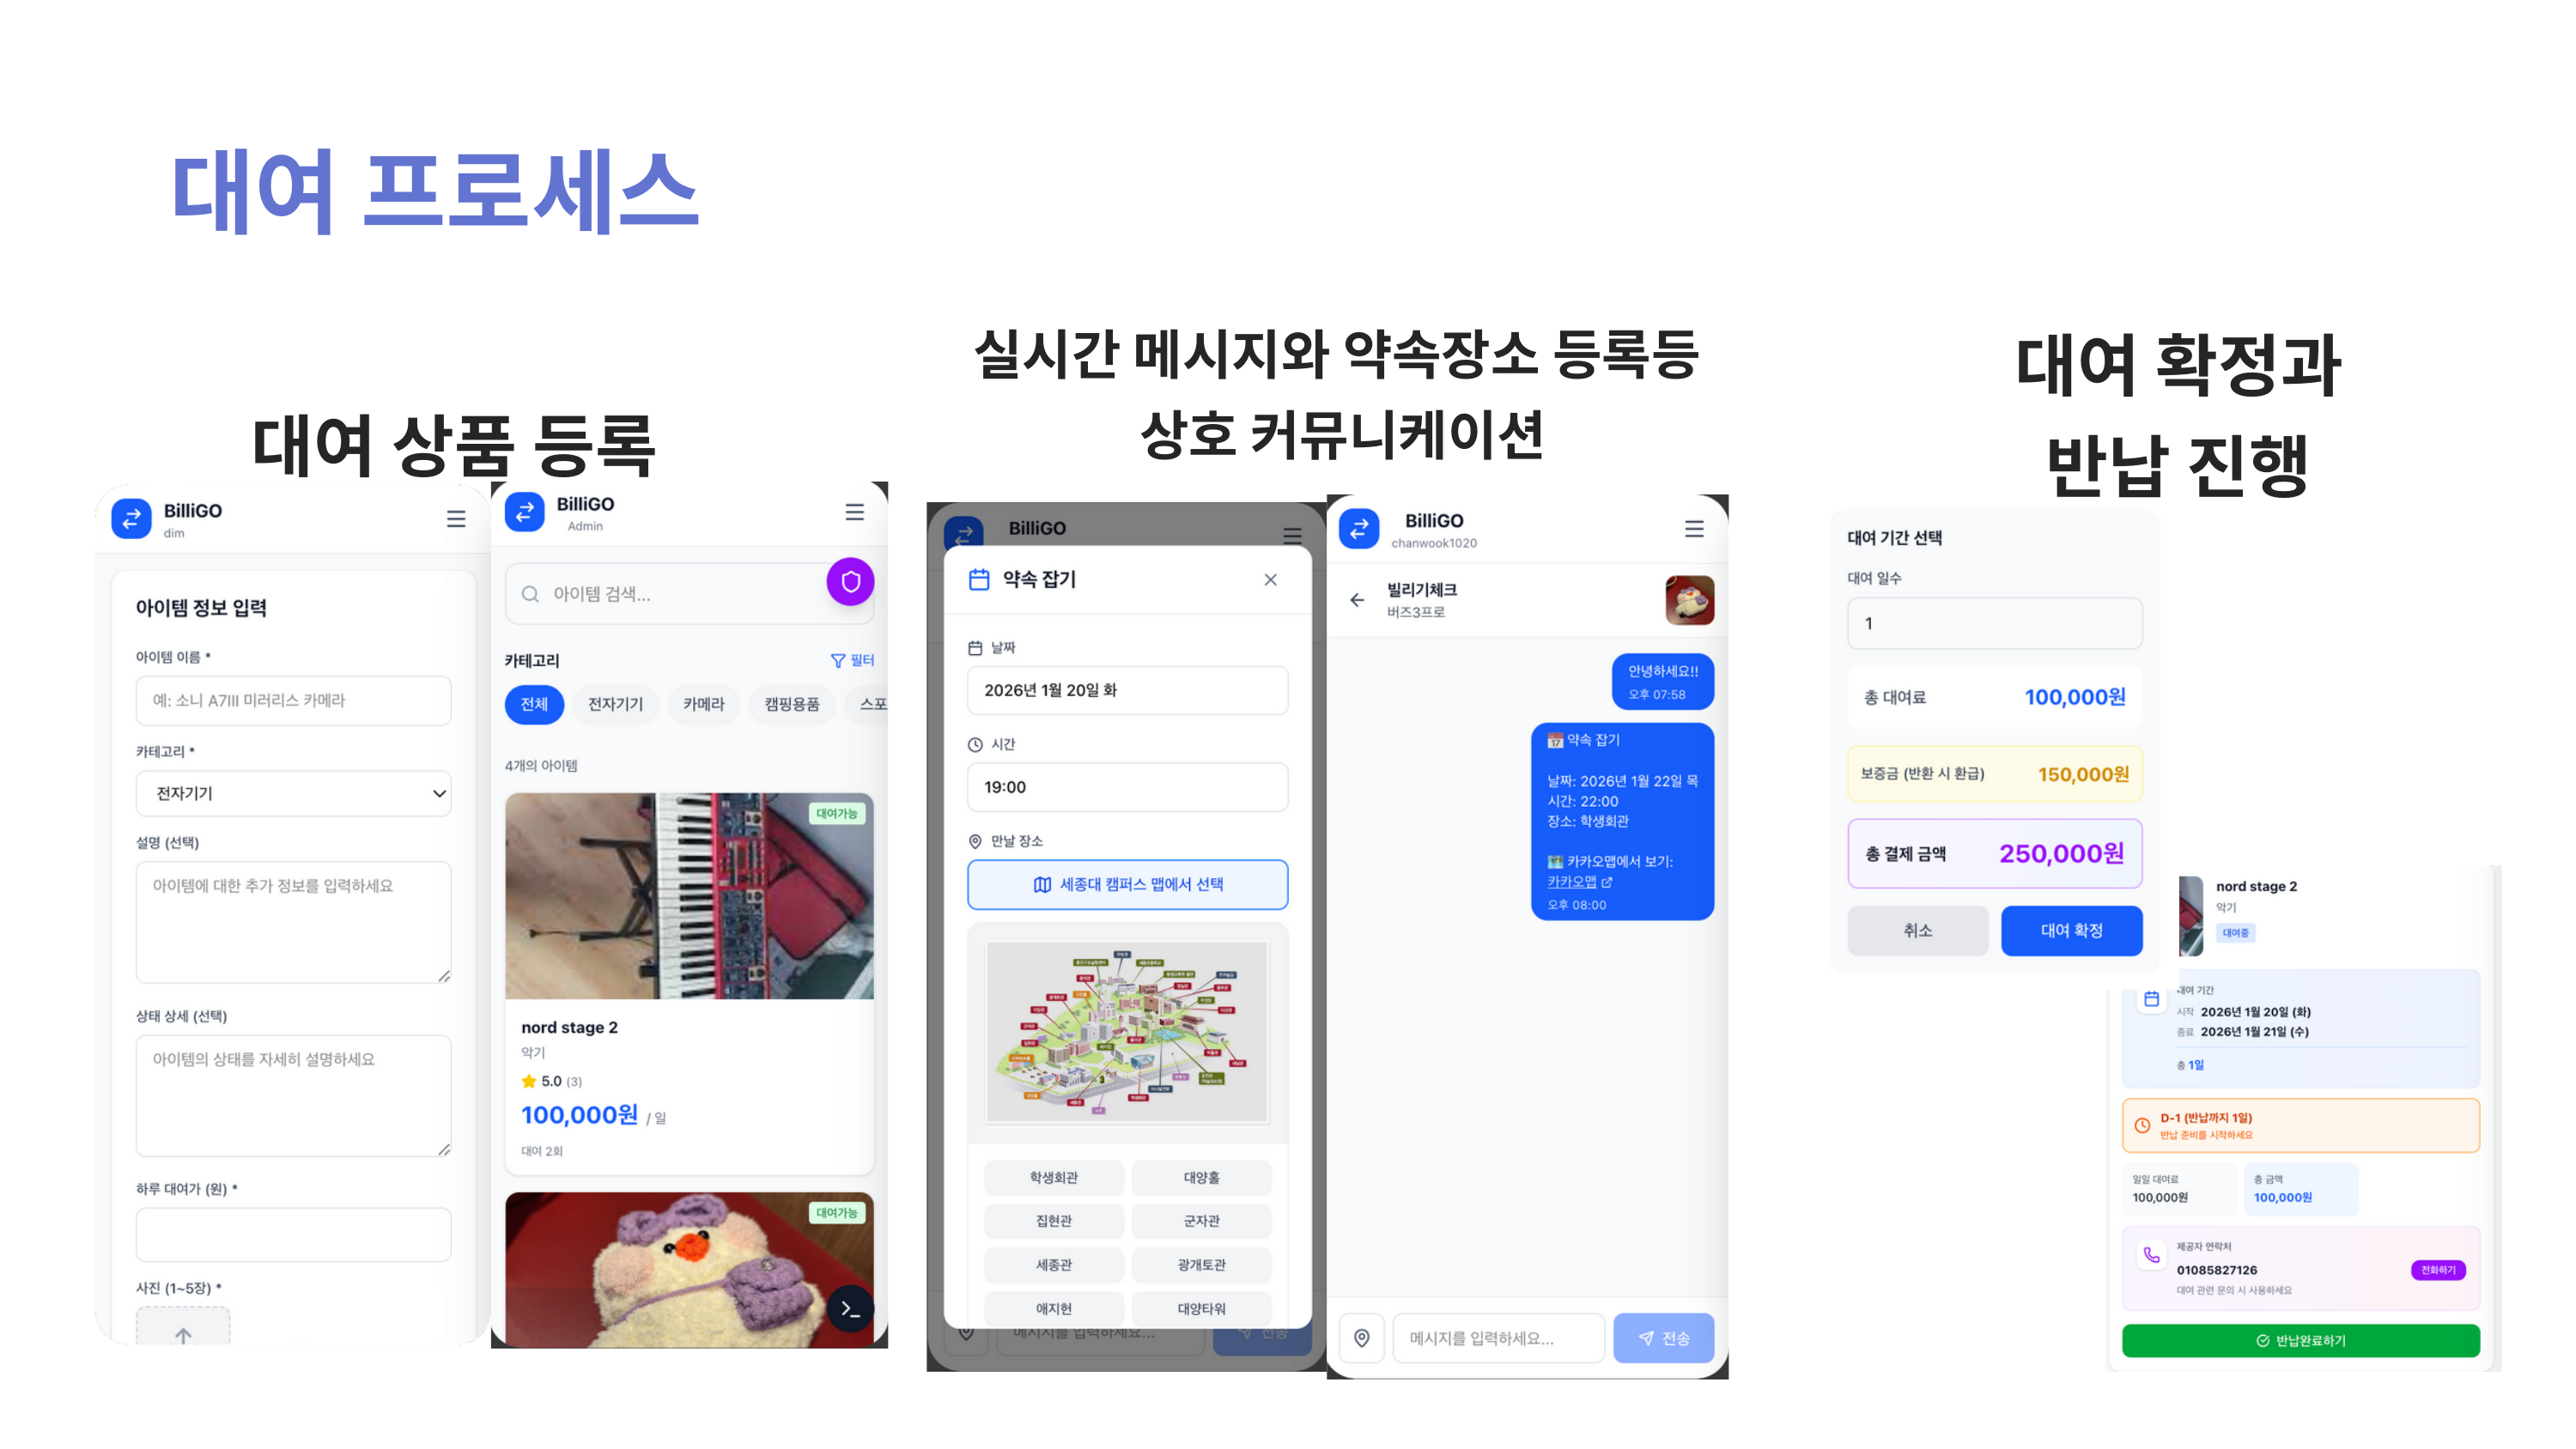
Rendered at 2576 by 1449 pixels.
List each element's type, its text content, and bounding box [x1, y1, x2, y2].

text_box 대여 상품 등록 [251, 315, 669, 486]
text_box 대여 확정과 반납 진행 [1970, 302, 2388, 506]
text_box [66, 482, 490, 1349]
text_box 대여 프로세스 [169, 59, 916, 246]
text_box [490, 482, 889, 1349]
text_box 실시간 메시지와 약속장소 등록등 상호 커뮤니케이션 [868, 305, 1818, 466]
text_box [2105, 865, 2502, 1372]
text_box [1327, 494, 1729, 1379]
text_box [927, 502, 1327, 1372]
text_box [1817, 502, 2179, 990]
